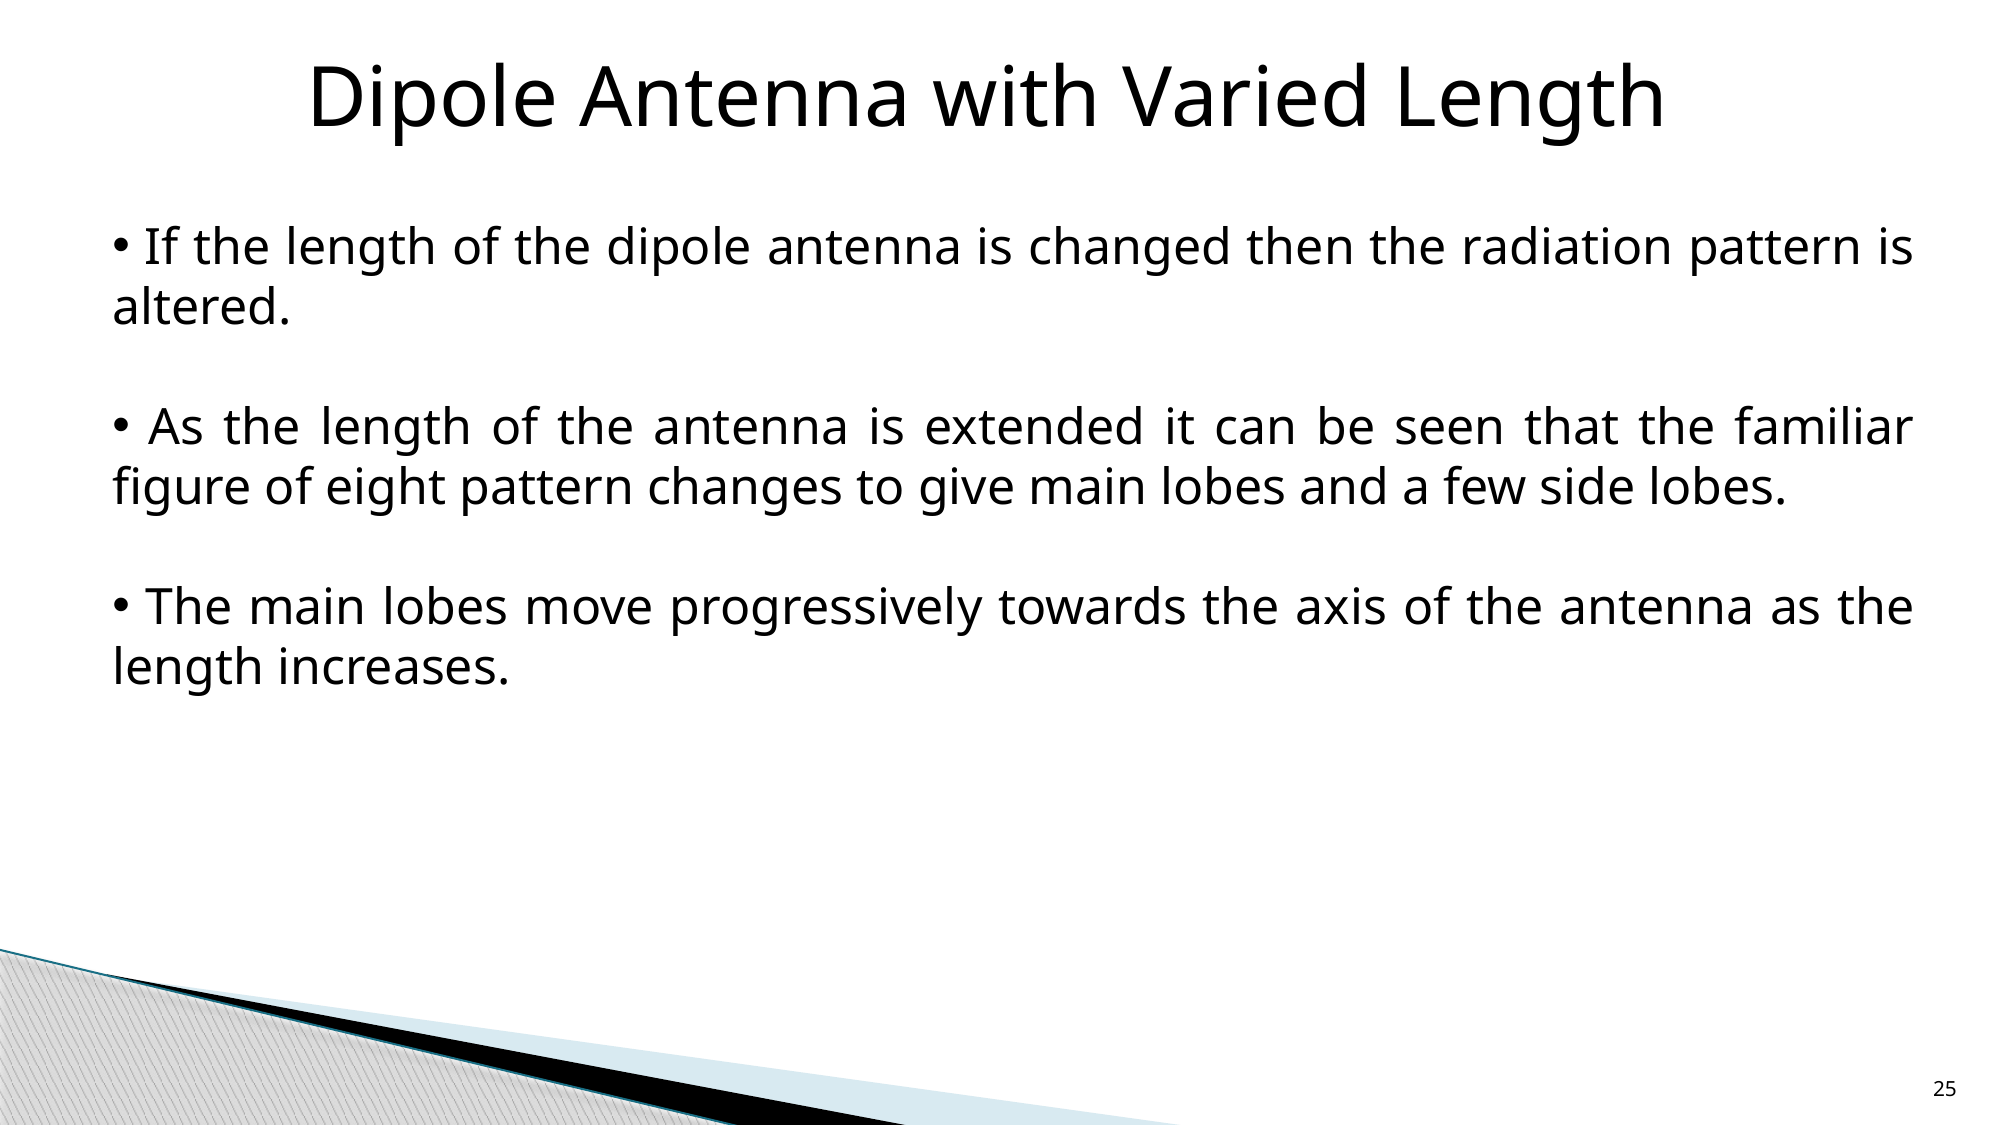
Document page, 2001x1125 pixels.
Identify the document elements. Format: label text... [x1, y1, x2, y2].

text_box If the length of the dipole antenna is changed then the radiation pattern is altered. As the length of the antenna is extended it can be seen that the familiar figure of eight pattern changes to give main lobes and a few side lobes. The main lobes move progressively towards the axis of the antenna as the length increases. [97, 206, 1931, 702]
text_box Dipole Antenna with Varied Length [152, 35, 1846, 151]
slide_number 25 [1891, 1051, 1972, 1112]
